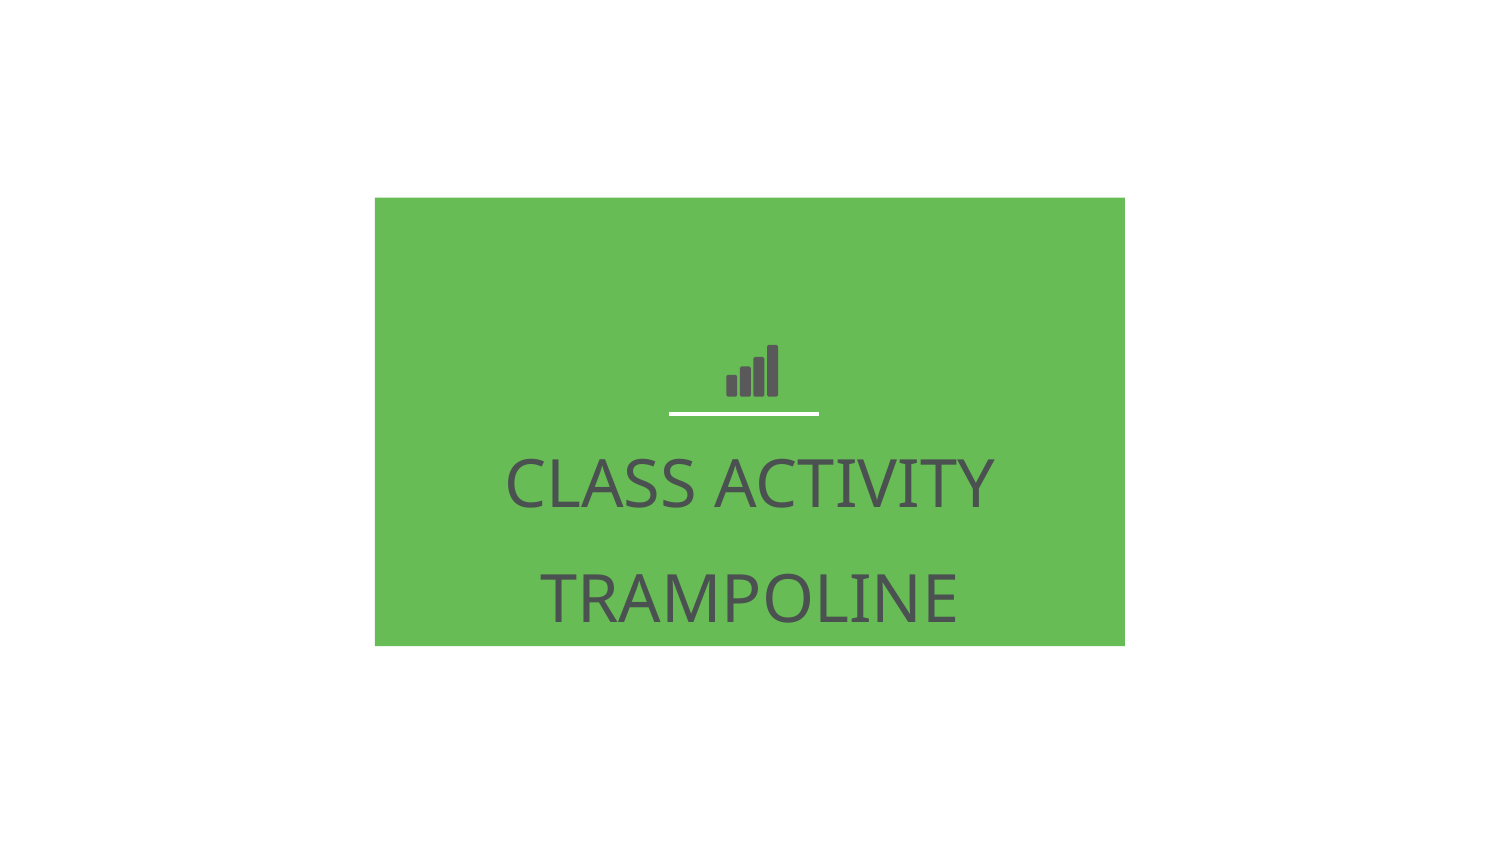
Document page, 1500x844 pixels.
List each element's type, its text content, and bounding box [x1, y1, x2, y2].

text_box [717, 336, 789, 407]
text_box [374, 197, 1125, 647]
text_box TRAMPOLINE [475, 545, 1025, 622]
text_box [475, 413, 1025, 508]
